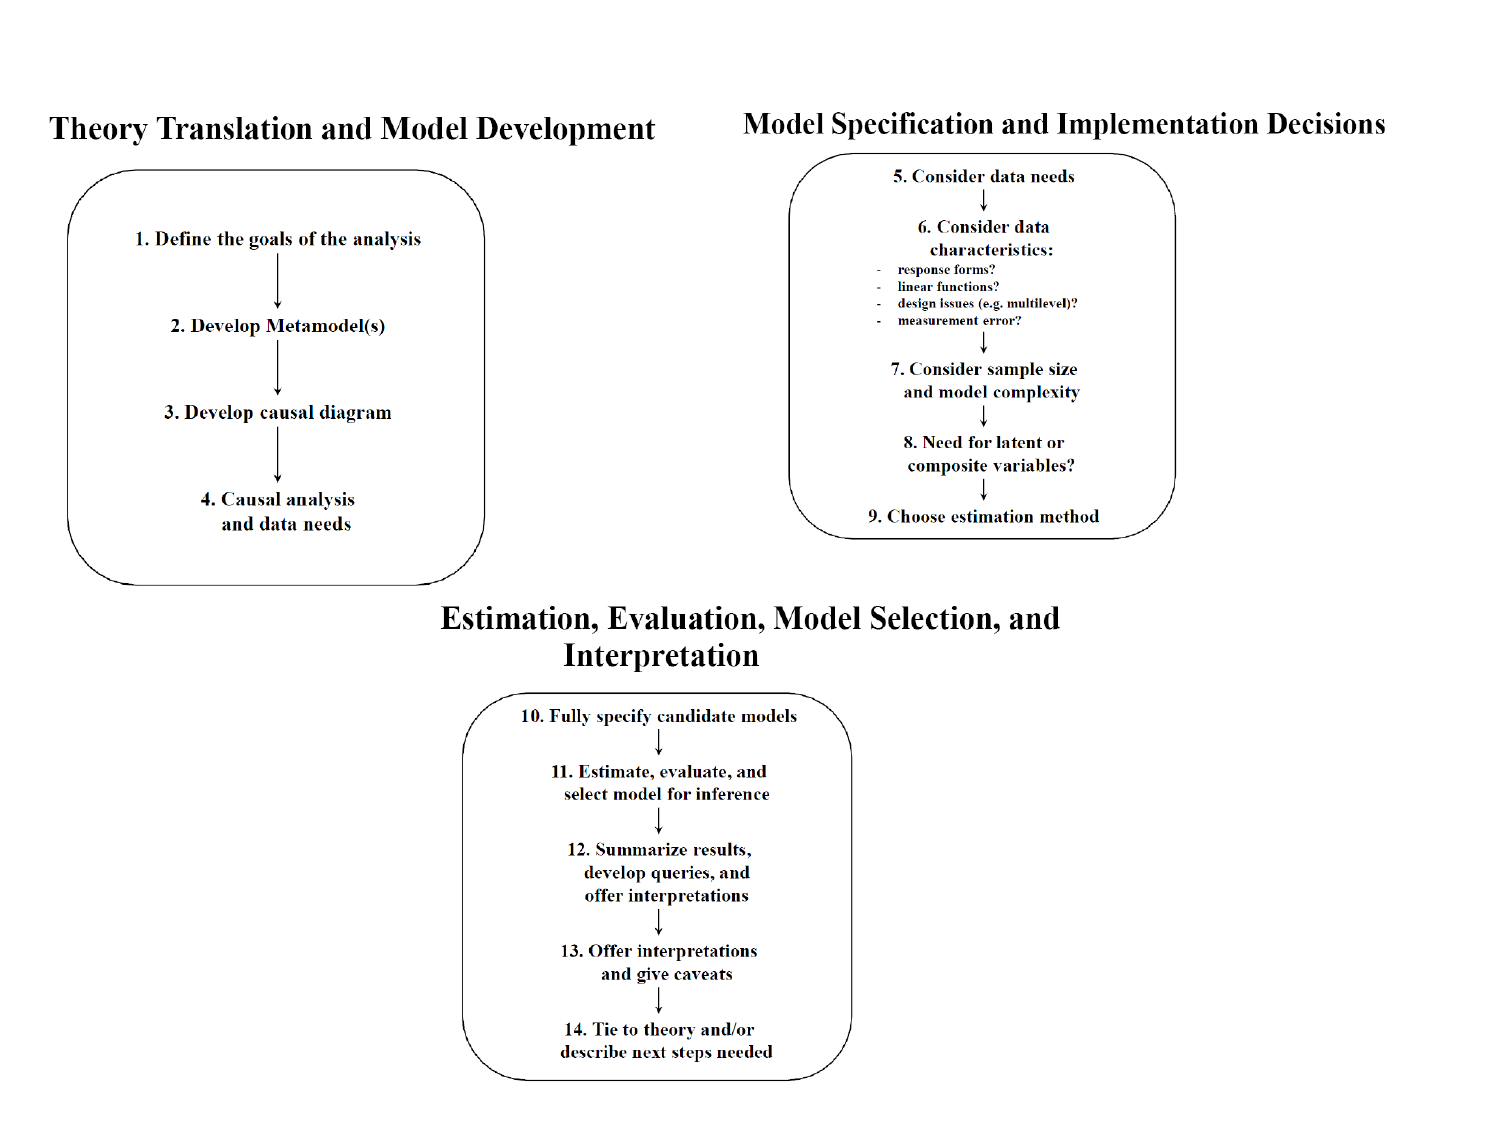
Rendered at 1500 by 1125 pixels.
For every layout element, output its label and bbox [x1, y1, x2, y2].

picture [726, 101, 1388, 555]
picture [29, 101, 1067, 1095]
